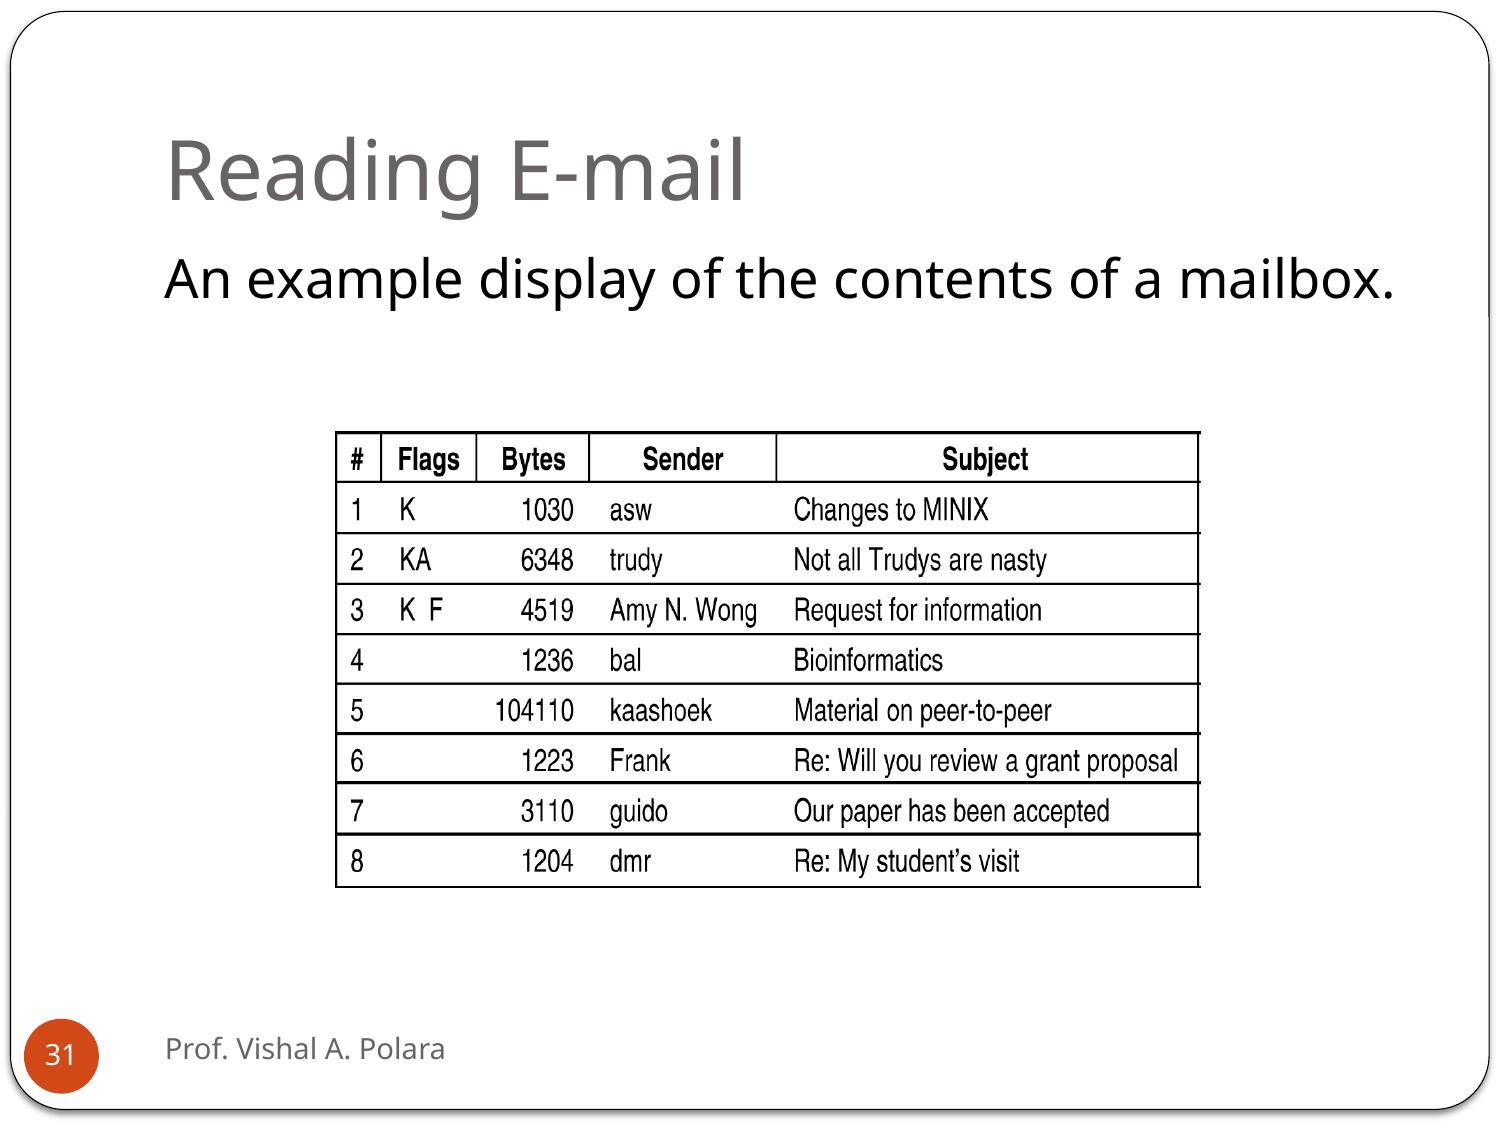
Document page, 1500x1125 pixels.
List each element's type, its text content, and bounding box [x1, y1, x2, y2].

list An example display of the contents of a mailbox. [150, 237, 1425, 988]
slide_number 31 [23, 1018, 99, 1094]
footer Prof. Vishal A. Polara [150, 1012, 800, 1088]
picture [335, 431, 1202, 889]
title Reading E-mail [150, 45, 1425, 233]
